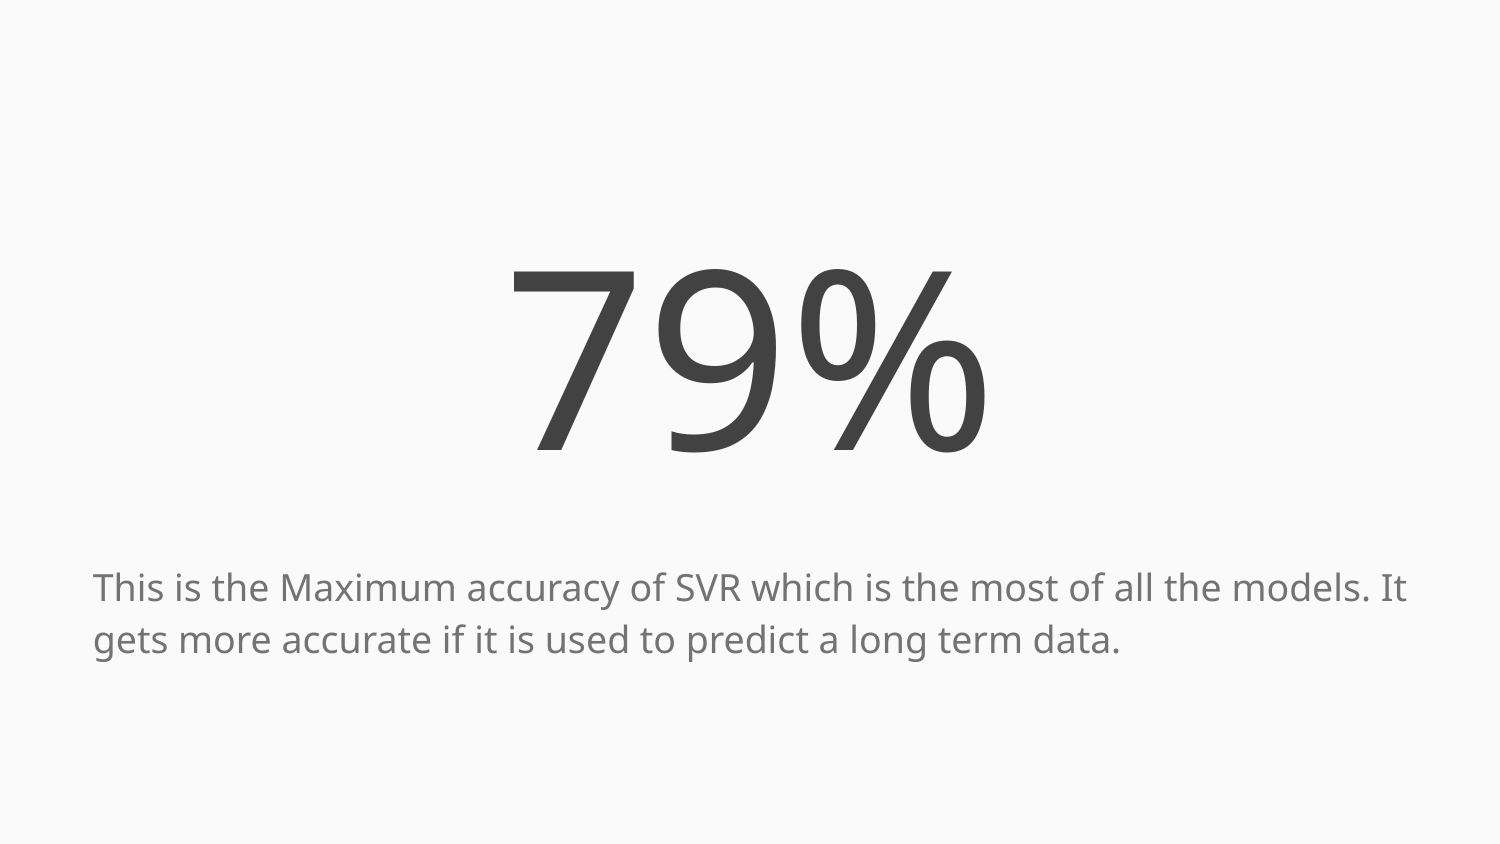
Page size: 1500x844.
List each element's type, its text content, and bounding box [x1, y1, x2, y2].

title 79% [51, 204, 1449, 516]
list This is the Maximum accuracy of SVR which is the most of all the models. It gets more accurate if it is used to predict a long term data. [78, 542, 1427, 756]
